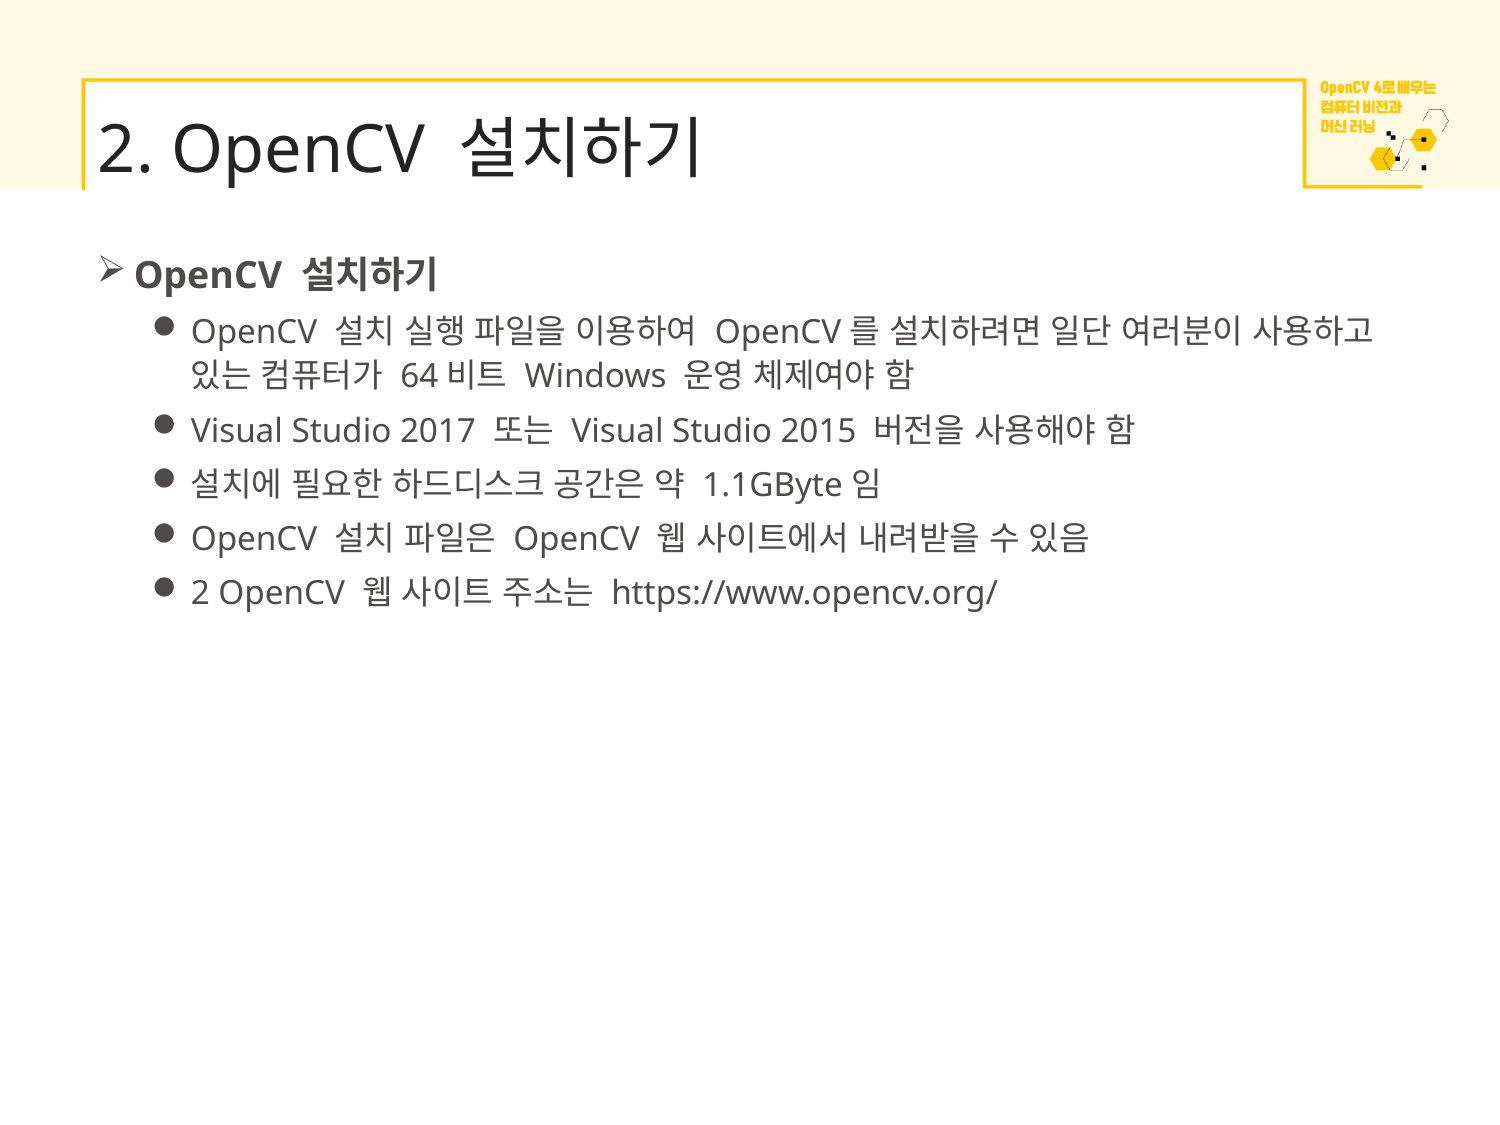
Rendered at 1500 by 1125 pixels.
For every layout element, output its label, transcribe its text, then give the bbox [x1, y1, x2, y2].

title 2. OpenCV 설치하기 [82, 61, 1413, 193]
list OpenCV 설치하기 OpenCV 설치 실행 파일을 이용하여 OpenCV를 설치하려면 일단 여러분이 사용하고 있는 컴퓨터가 64비트 Windows 운영 체제여야 함 Visual Studio 2017 또는 Visual Studio 2015 버전을 사용해야 함 설치에 필요한 하드디스크 공간은 약 1.1GByte임 OpenCV 설치 파일은 OpenCV 웹 사이트에서 내려받을 수 있음 2 OpenCV 웹 사이트 주소는 https://www.opencv.org/ [81, 239, 1412, 1054]
picture [0, 0, 1500, 1125]
